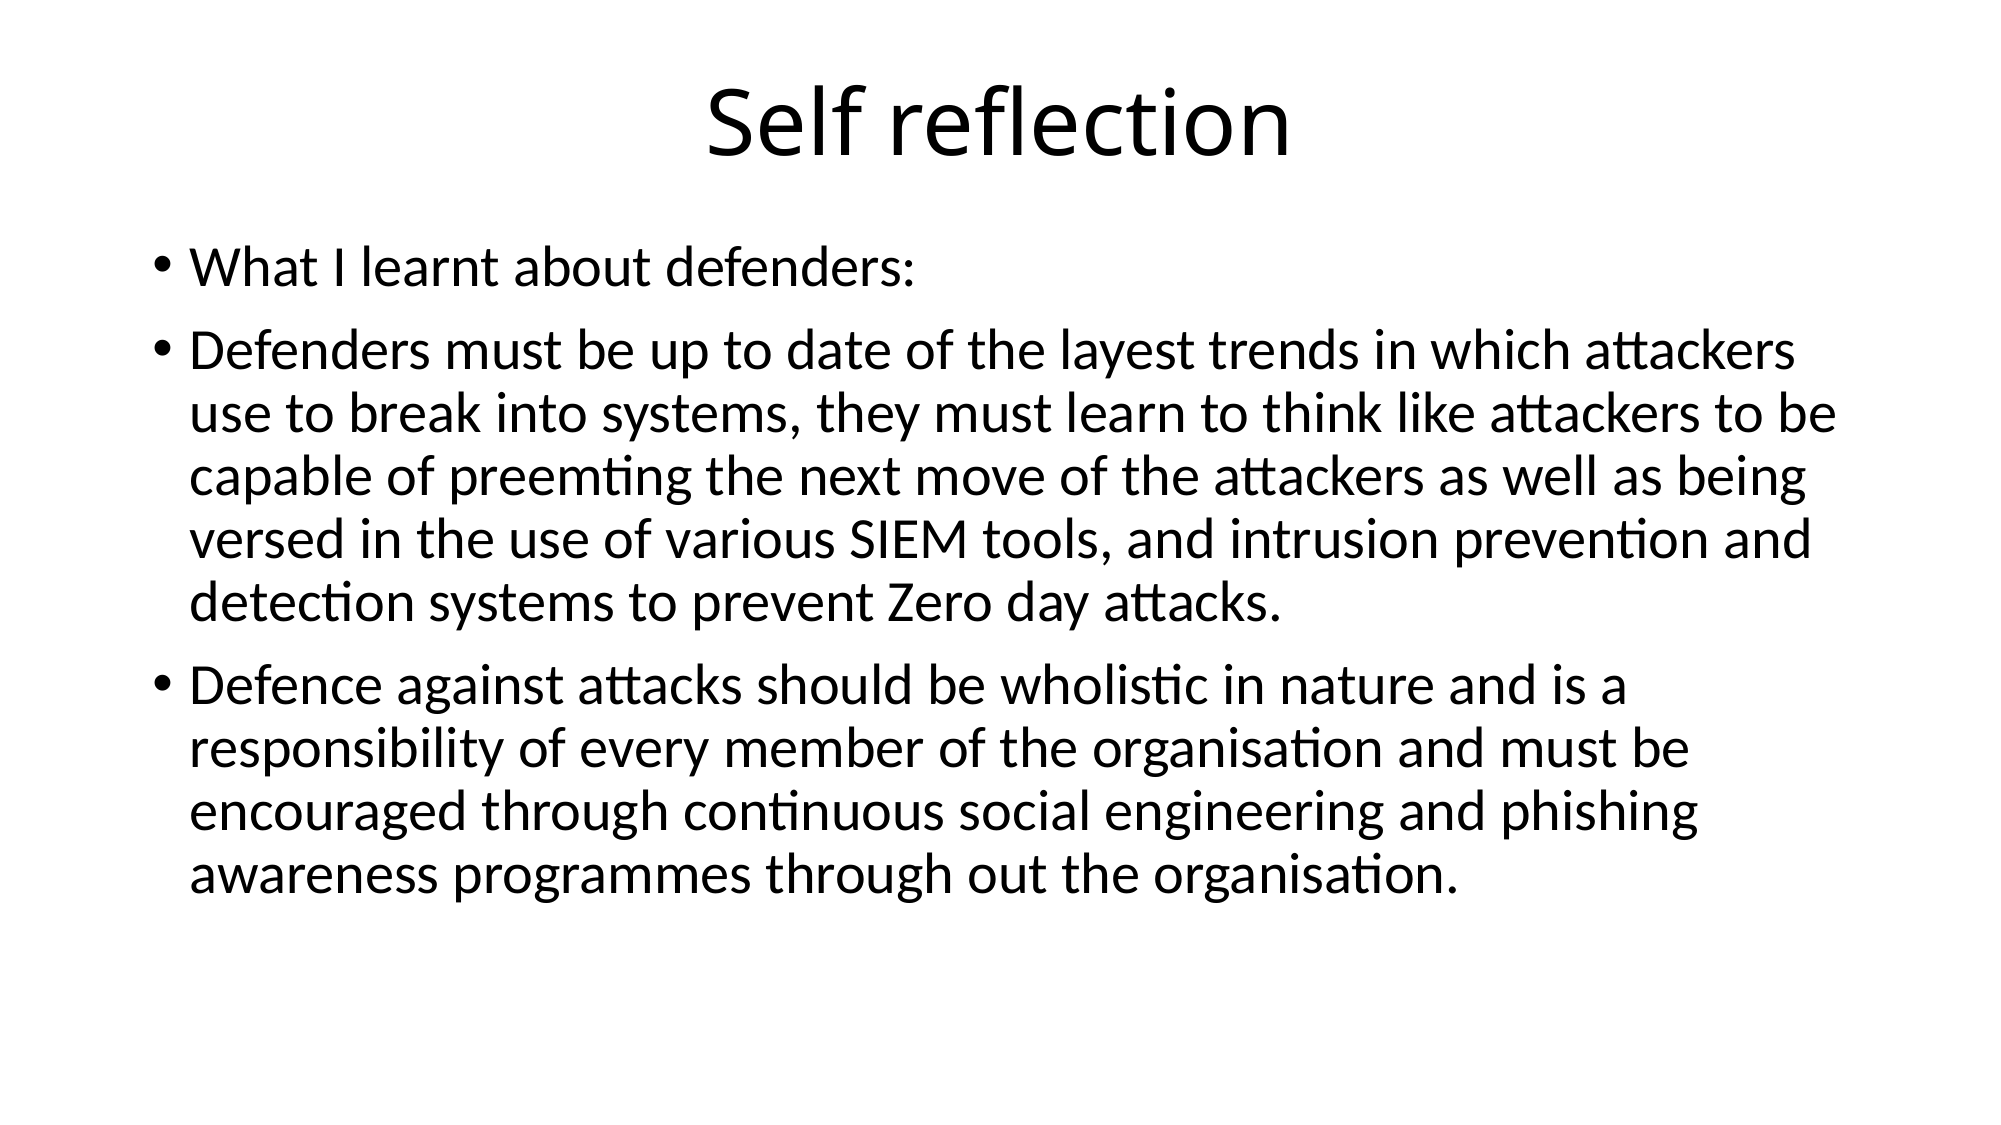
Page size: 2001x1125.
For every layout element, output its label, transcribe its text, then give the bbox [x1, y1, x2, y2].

list What I learnt about defenders: Defenders must be up to date of the layest trends in which attackers use to break into systems, they must learn to think like attackers to be capable of preemting the next move of the attackers as well as being versed in the use of various SIEM tools, and intrusion prevention and detection systems to prevent Zero day attacks. Defence against attacks should be wholistic in nature and is a responsibility of every member of the organisation and must be encouraged through continuous social engineering and phishing awareness programmes through out the organisation. [137, 228, 1895, 1077]
title Self reflection [137, 59, 1863, 192]
